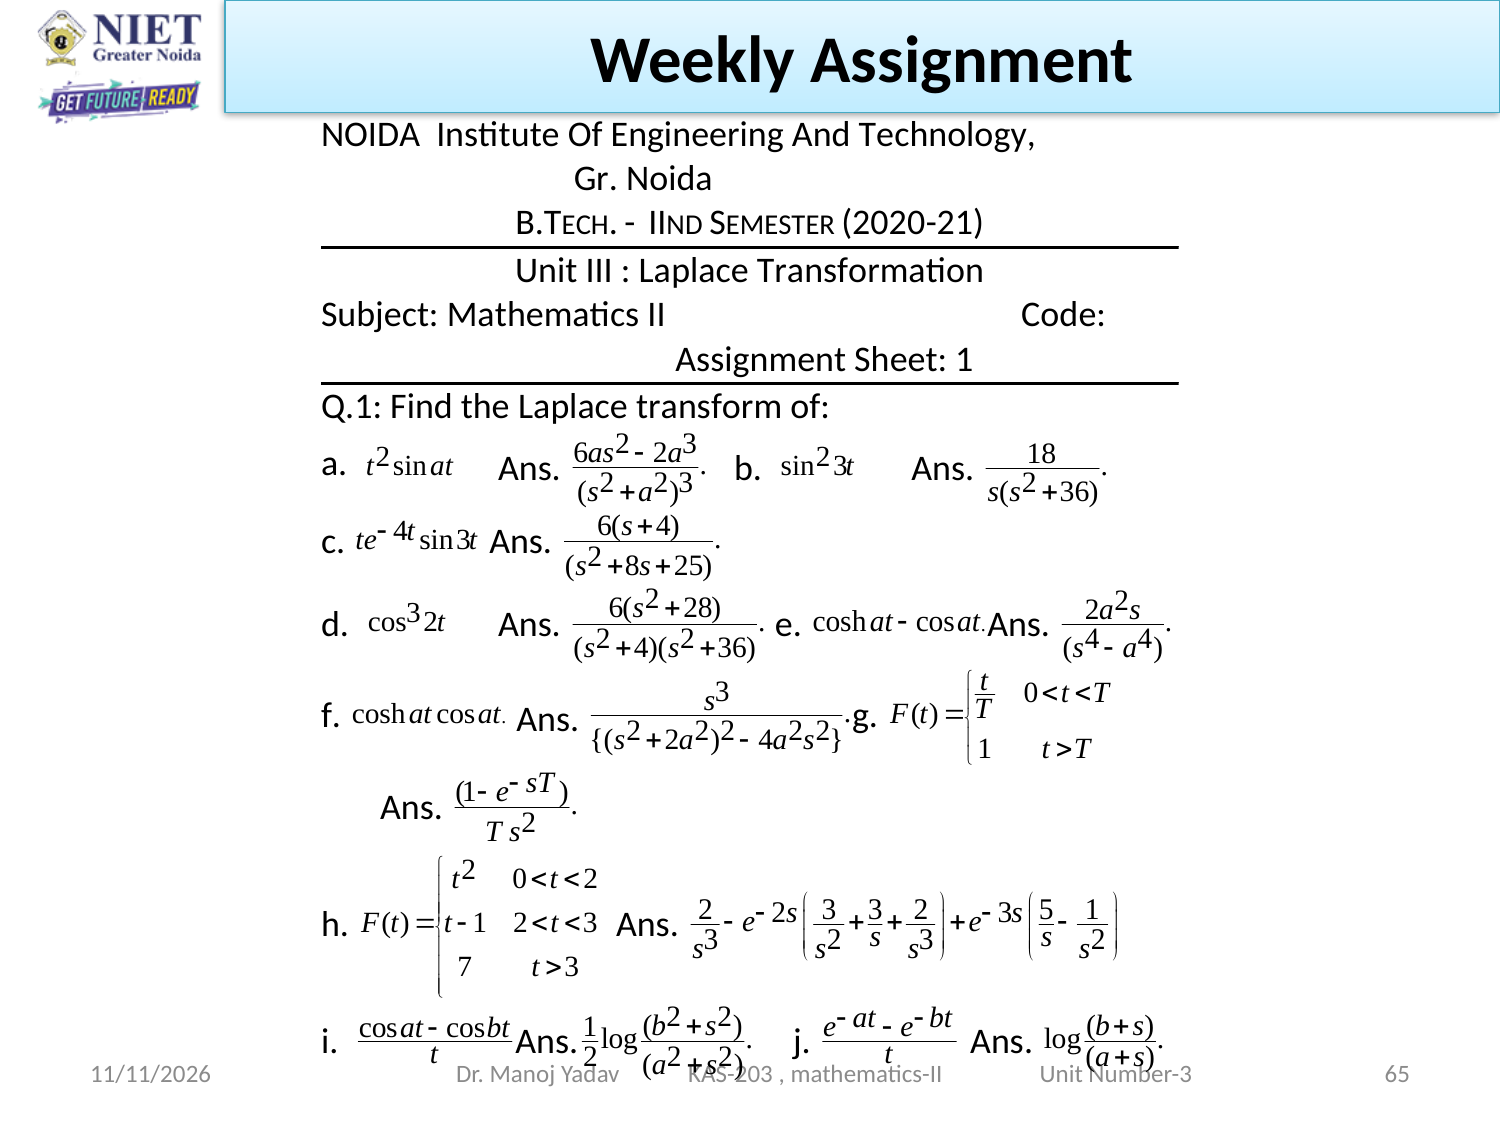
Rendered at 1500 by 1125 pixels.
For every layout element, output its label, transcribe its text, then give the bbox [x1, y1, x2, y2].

picture [0, 0, 238, 135]
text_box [320, 112, 1179, 1125]
slide_number 05-Jun-21 [75, 1042, 315, 1103]
text_box Weekly Assignment [238, 0, 1500, 113]
slide_number 65 [1183, 1042, 1425, 1103]
